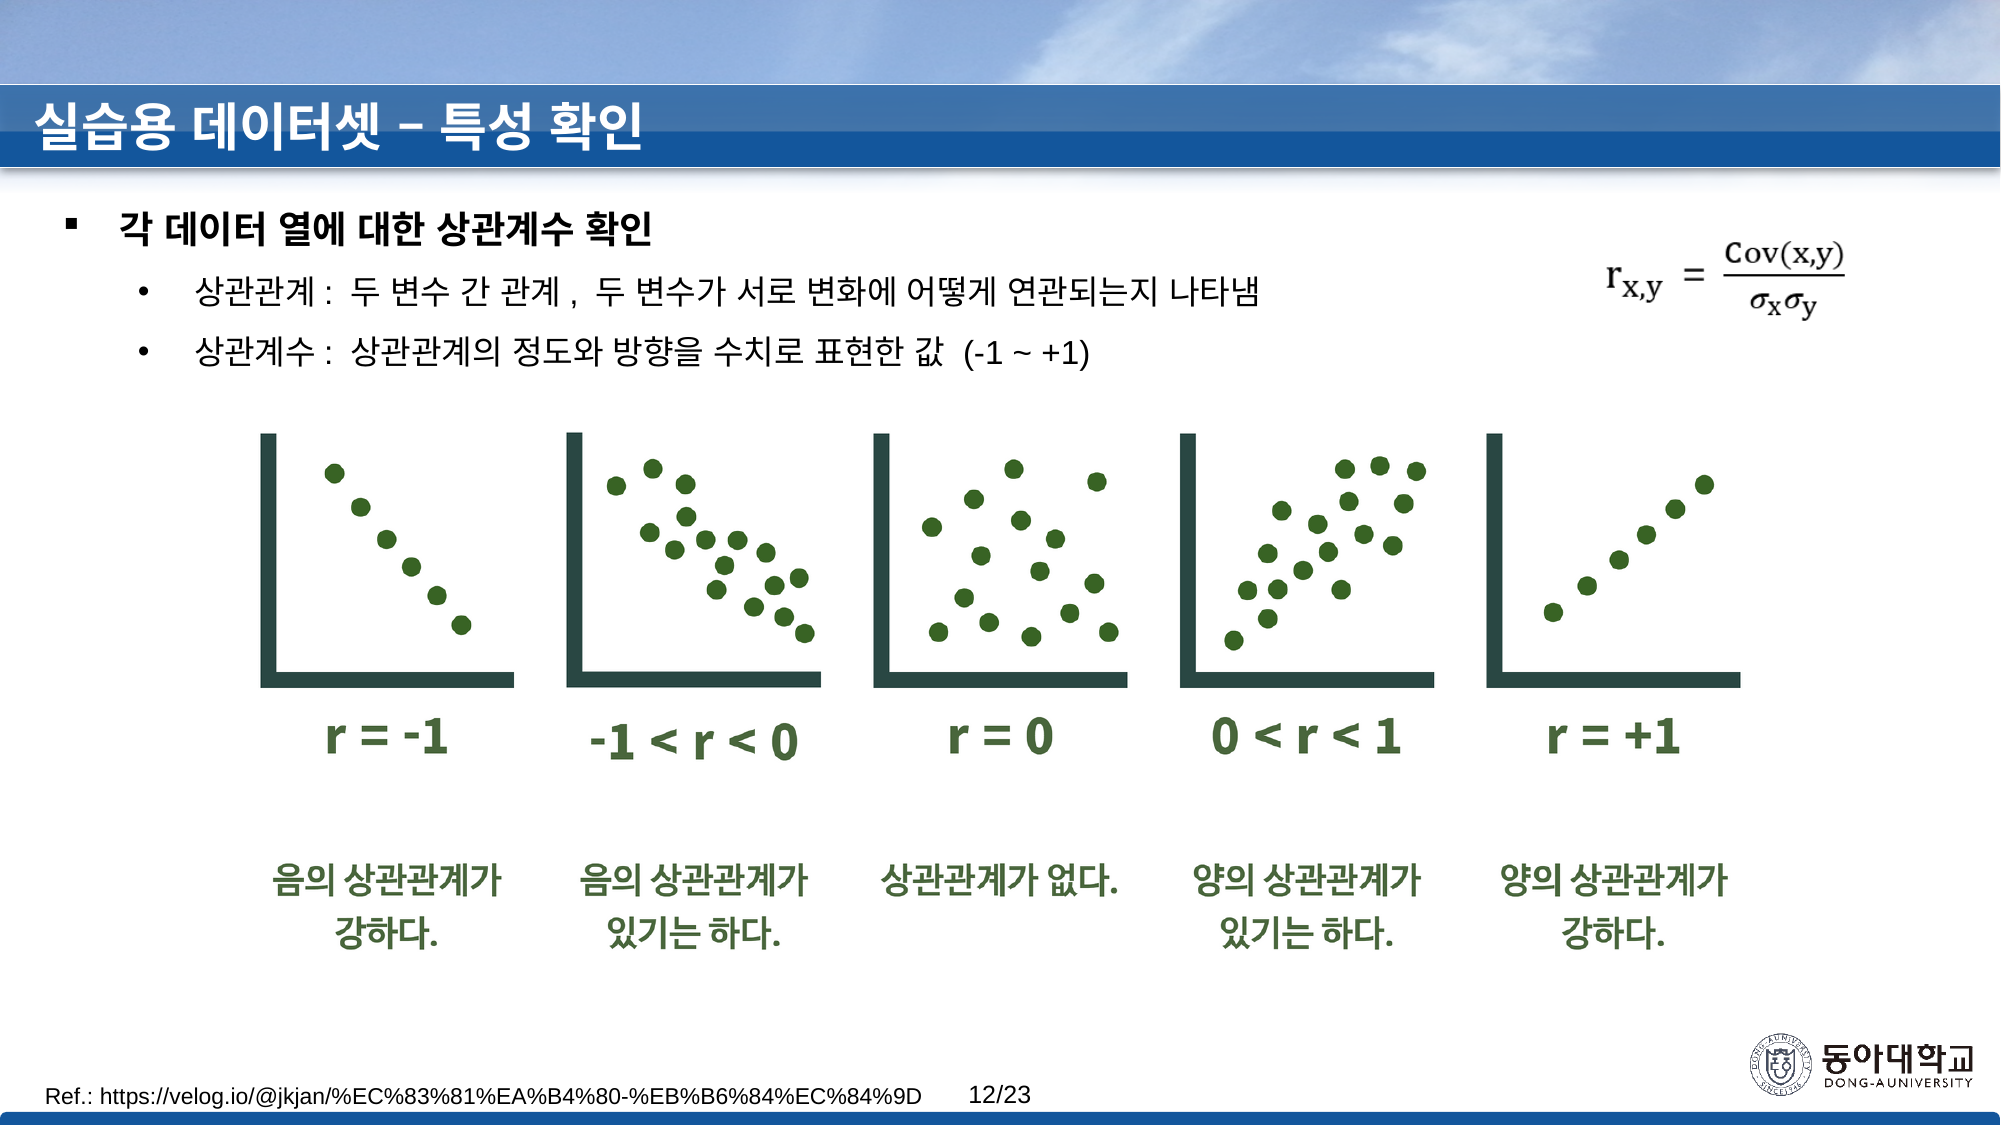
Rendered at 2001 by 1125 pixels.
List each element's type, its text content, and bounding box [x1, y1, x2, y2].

picture [1574, 215, 1857, 342]
picture [0, 85, 2000, 167]
text_box 각 데이터 열에 대한 상관계수 확인 상관관계: 두 변수 간 관계, 두 변수가 서로 변화에 어떻게 연관되는지 나타냄 상관계수: 상관관계의 정도와 방향을 수치로 표현한 값 (-1 ~ +1) [48, 176, 1277, 379]
picture [1742, 1024, 1983, 1110]
picture [246, 412, 1754, 963]
text_box Ref.: https://velog.io/@jkjan/%EC%83%81%EA%B4%80-%EB%B6%84%EC%84%9D [30, 1073, 938, 1117]
text_box 실습용 데이터셋 – 특성 확인 [19, 87, 1870, 165]
